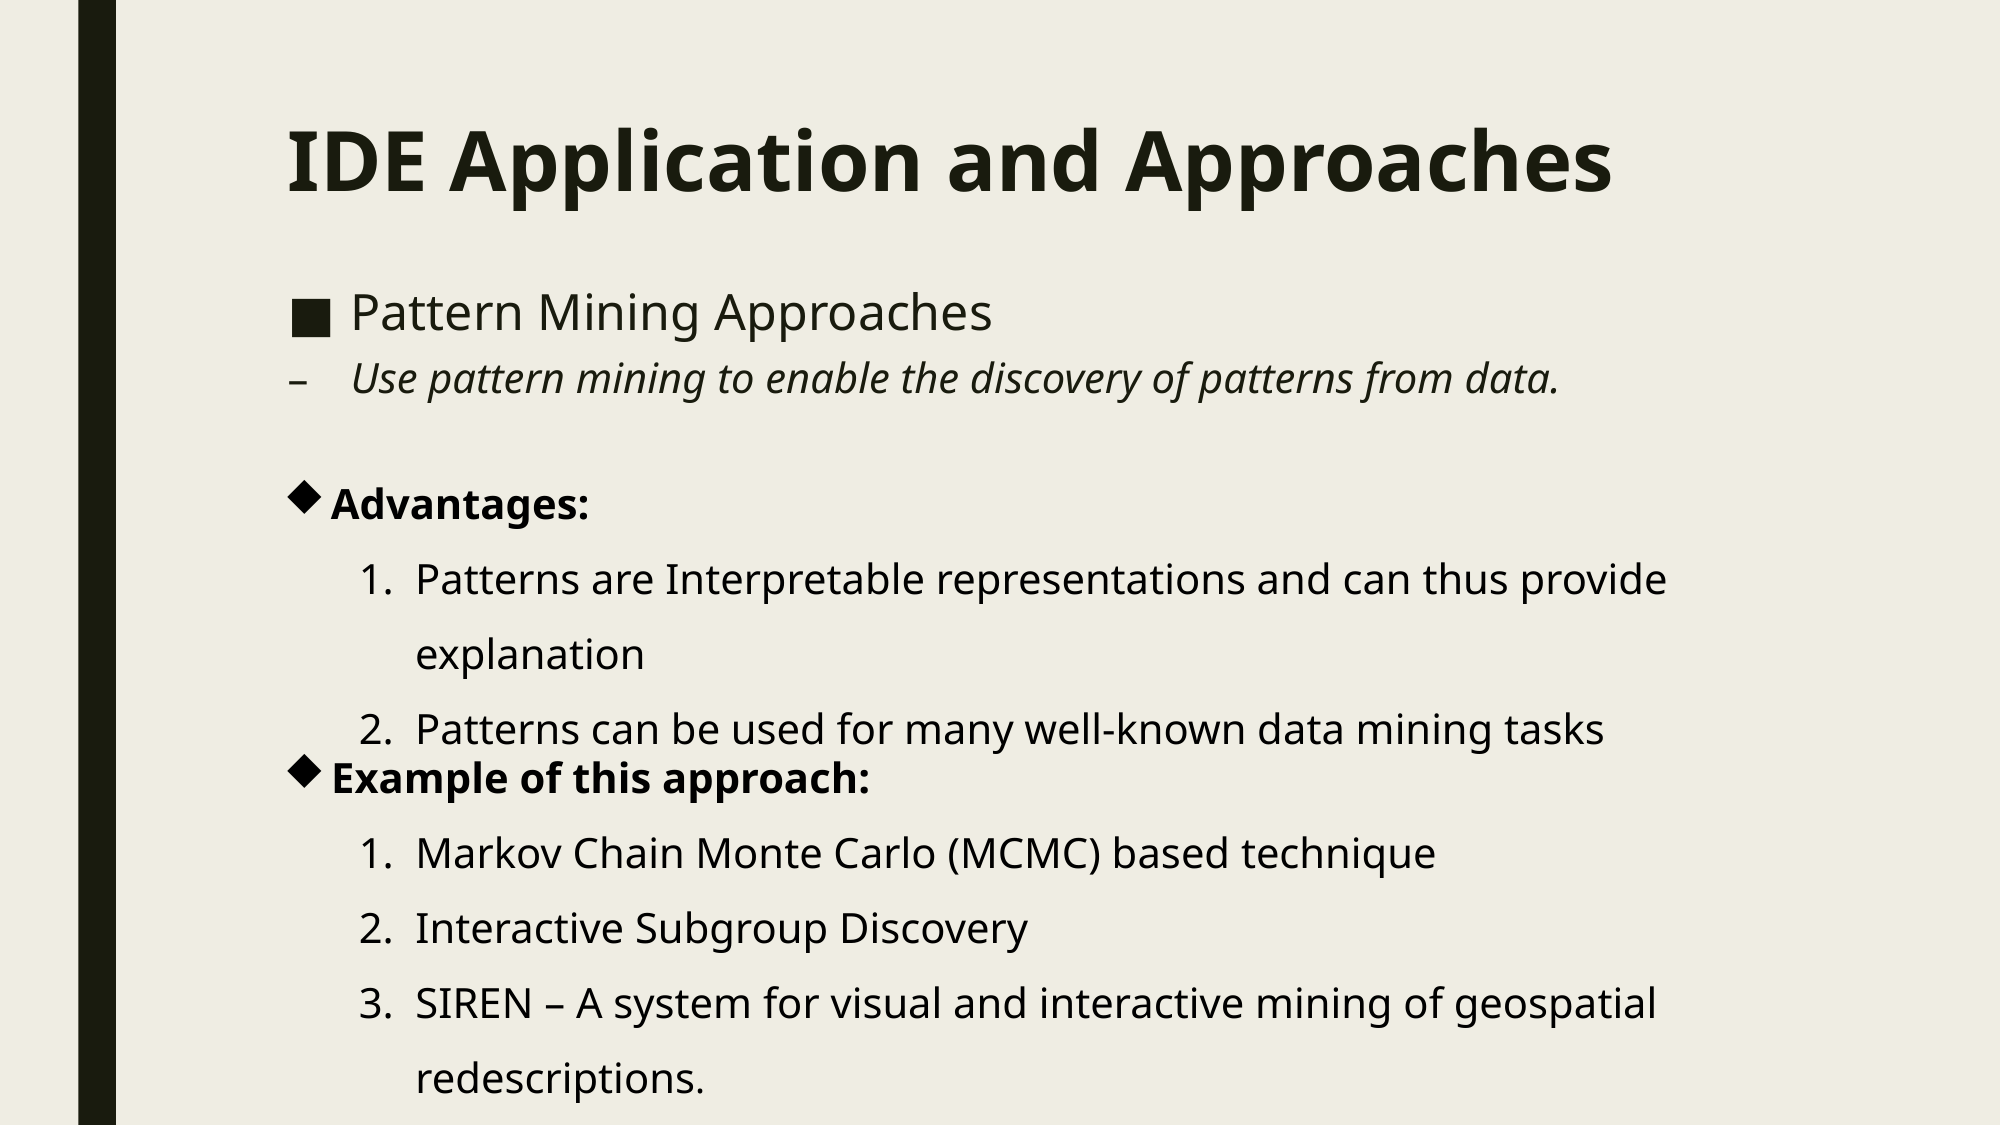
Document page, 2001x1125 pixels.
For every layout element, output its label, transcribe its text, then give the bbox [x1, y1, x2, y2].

text_box Example of this approach: Markov Chain Monte Carlo (MCMC) based technique Interactive Subgroup Discovery SIREN – A system for visual and interactive mining of geospatial redescriptions. [194, 719, 1870, 1125]
text_box Advantages: Patterns are Interpretable representations and can thus provide explanation Patterns can be used for many well-known data mining tasks [194, 445, 1797, 719]
title IDE Application and Approaches [272, 112, 1848, 277]
list Pattern Mining Approaches Use pattern mining to enable the discovery of patterns from data. [272, 277, 1848, 719]
